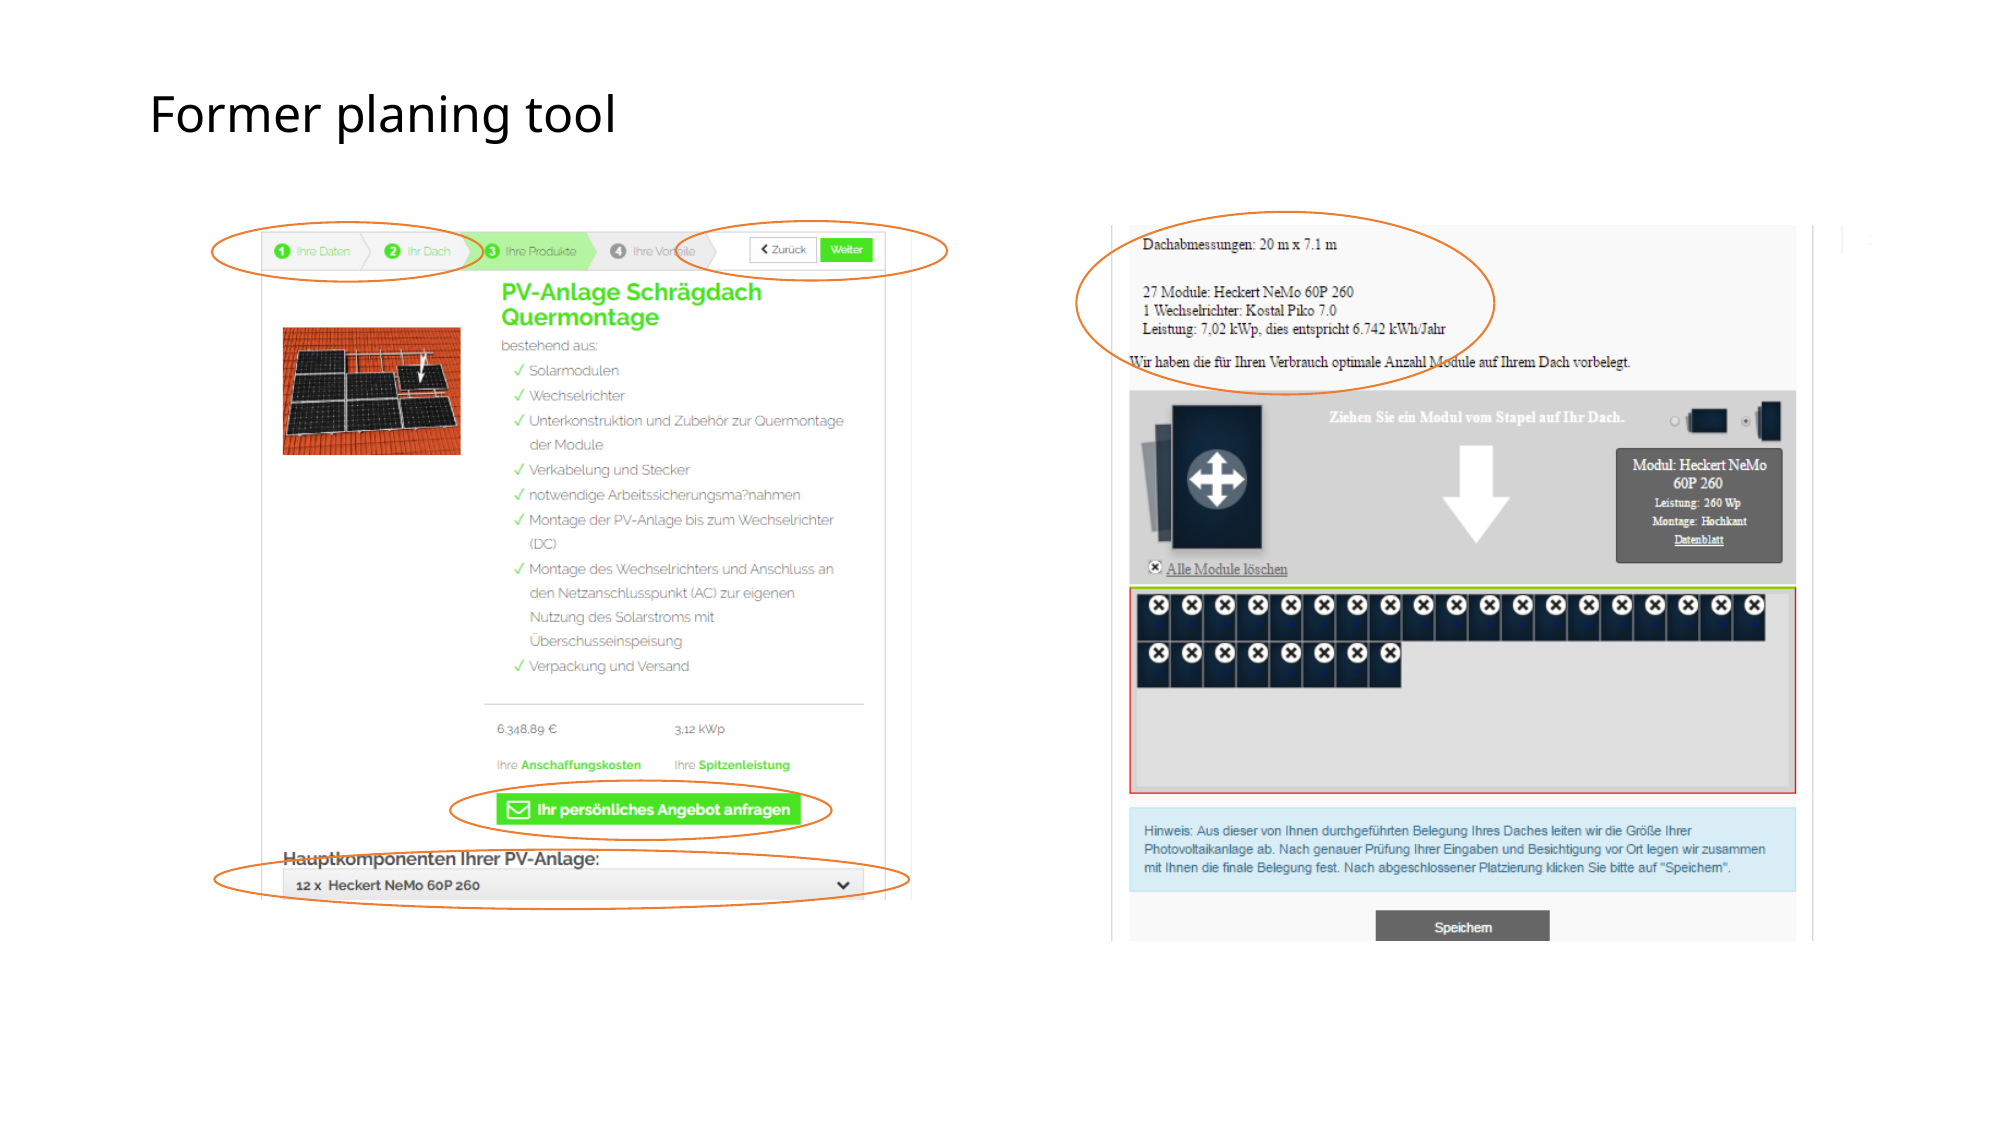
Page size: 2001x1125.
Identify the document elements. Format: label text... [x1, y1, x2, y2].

picture [1045, 225, 1871, 941]
text_box [735, 220, 887, 225]
text_box Former planing tool [134, 82, 639, 162]
text_box [924, 233, 949, 269]
text_box [1173, 210, 1398, 225]
text_box [280, 221, 415, 225]
text_box [300, 900, 823, 911]
picture [211, 225, 924, 900]
